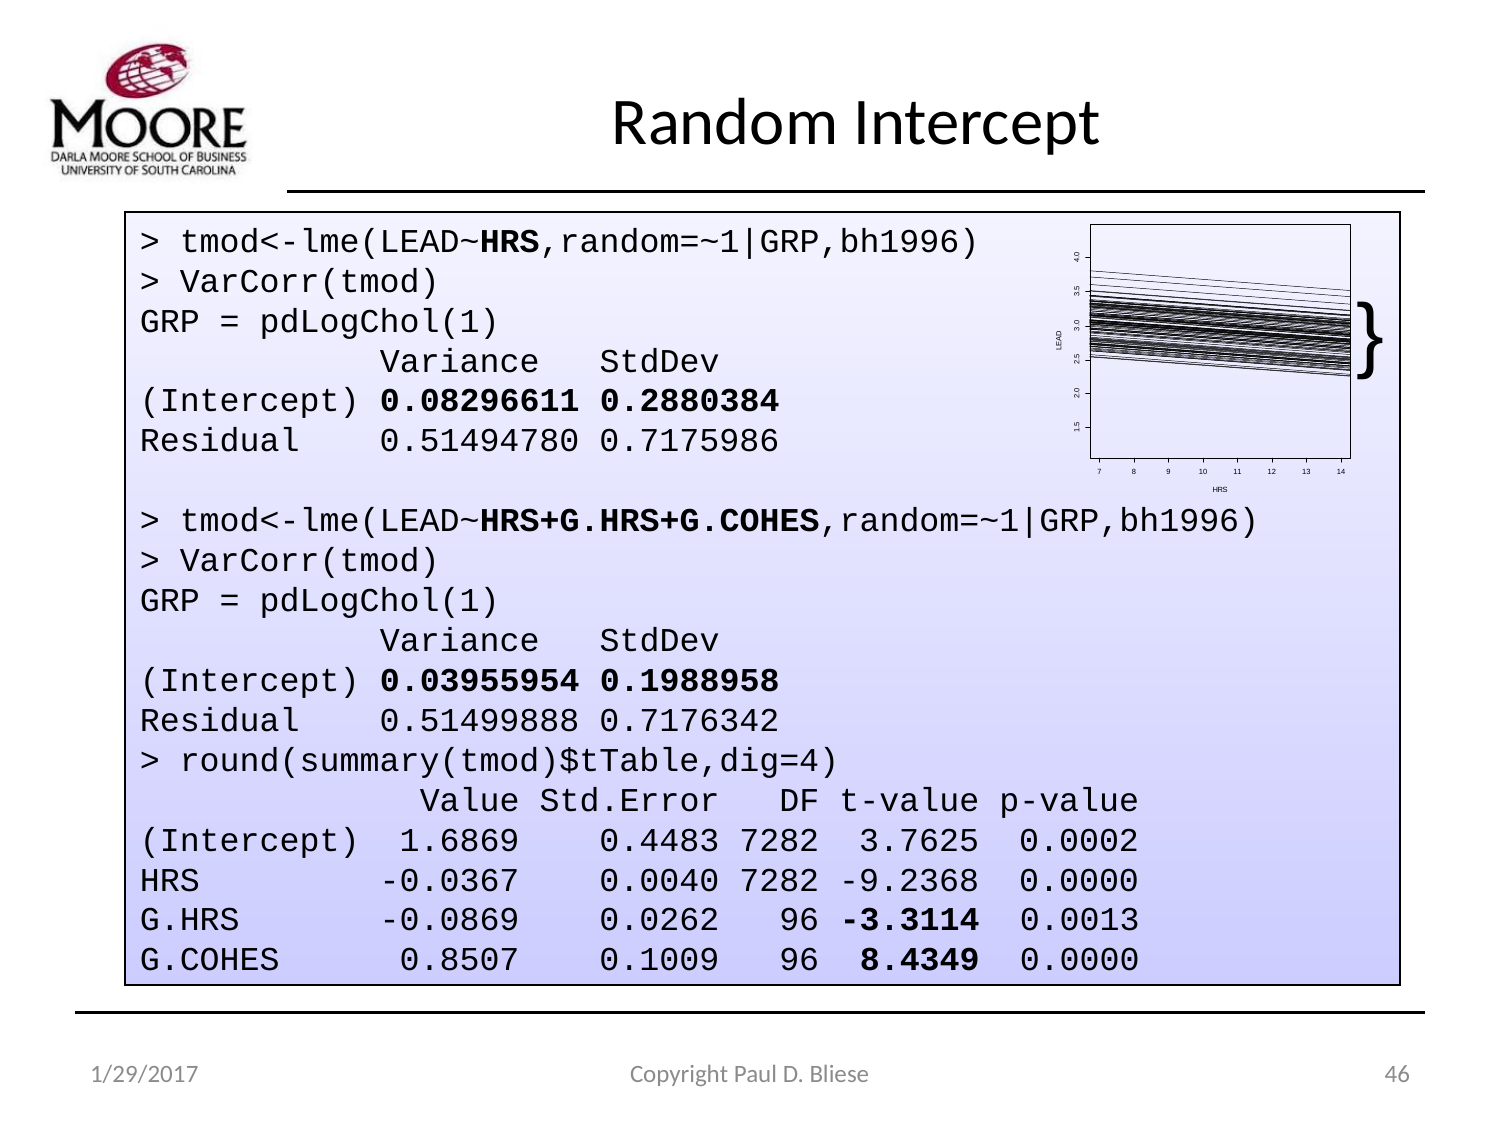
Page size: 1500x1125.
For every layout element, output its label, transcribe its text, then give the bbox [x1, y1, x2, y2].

picture [1052, 187, 1370, 504]
footer Copyright Paul D. Bliese [512, 1042, 988, 1103]
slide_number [75, 1042, 425, 1103]
text_box > tmod<-lme(LEAD~HRS,random=~1|GRP,bh1996) > VarCorr(tmod) GRP = pdLogChol(1) Variance StdDev (Intercept) 0.08296611 0.2880384 Residual 0.51494780 0.7175986 > tmod<-lme(LEAD~HRS+G.HRS+G.COHES,random=~1|GRP,bh1996) > VarCorr(tmod) GRP = pdLogChol(1) Variance StdDev (Intercept) 0.03955954 0.1988958 Residual 0.51499888 0.7176342 > round(summary(tmod)$tTable,dig=4) Value Std.Error DF t-value p-value (Intercept) 1.6869 0.4483 7282 3.7625 0.0002 HRS -0.0367 0.0040 7282 -9.2368 0.0000 G.HRS -0.0869 0.0262 96 -3.3114 0.0013 G.COHES 0.8507 0.1009 96 8.4349 0.0000 [124, 211, 1400, 985]
title Random Intercept [287, 45, 1425, 192]
picture [35, 24, 262, 191]
text_box } [1374, 271, 1400, 387]
slide_number 46 [1074, 1042, 1425, 1103]
